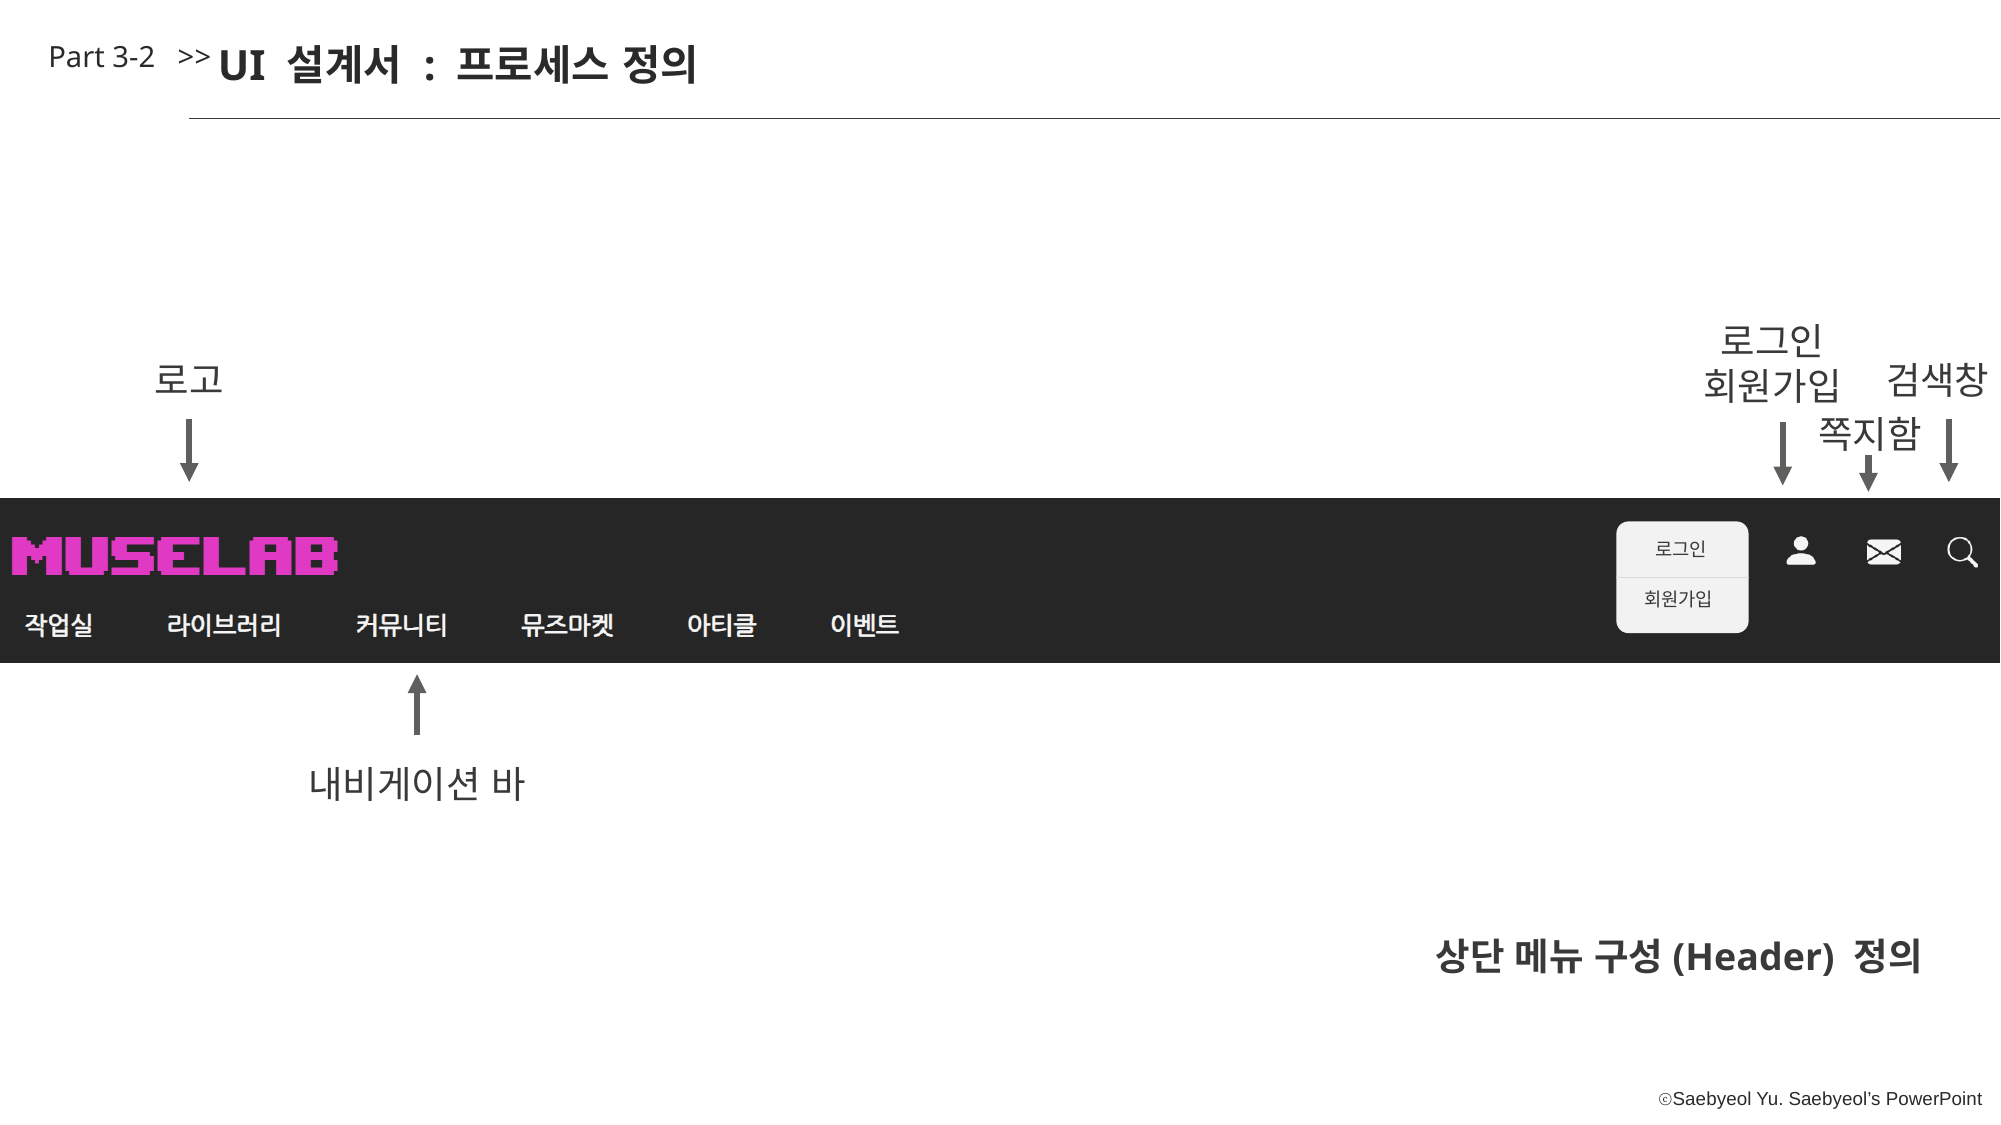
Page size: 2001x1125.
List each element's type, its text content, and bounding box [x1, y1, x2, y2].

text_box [1616, 521, 1749, 634]
text_box 로고 [62, 349, 317, 410]
text_box 상단 메뉴 구성(Header) 정의 [1409, 925, 1949, 986]
text_box 검색창 [1900, 349, 2000, 410]
text_box 내비게이션 바 [263, 753, 571, 814]
text_box 쪽지함 [1743, 403, 1998, 464]
picture [0, 497, 2000, 663]
text_box Part 3-2 >> [33, 30, 227, 81]
text_box UI 설계서 : 프로세스 정의 [203, 31, 714, 97]
text_box 로그인 회원가입 [1645, 310, 1900, 416]
